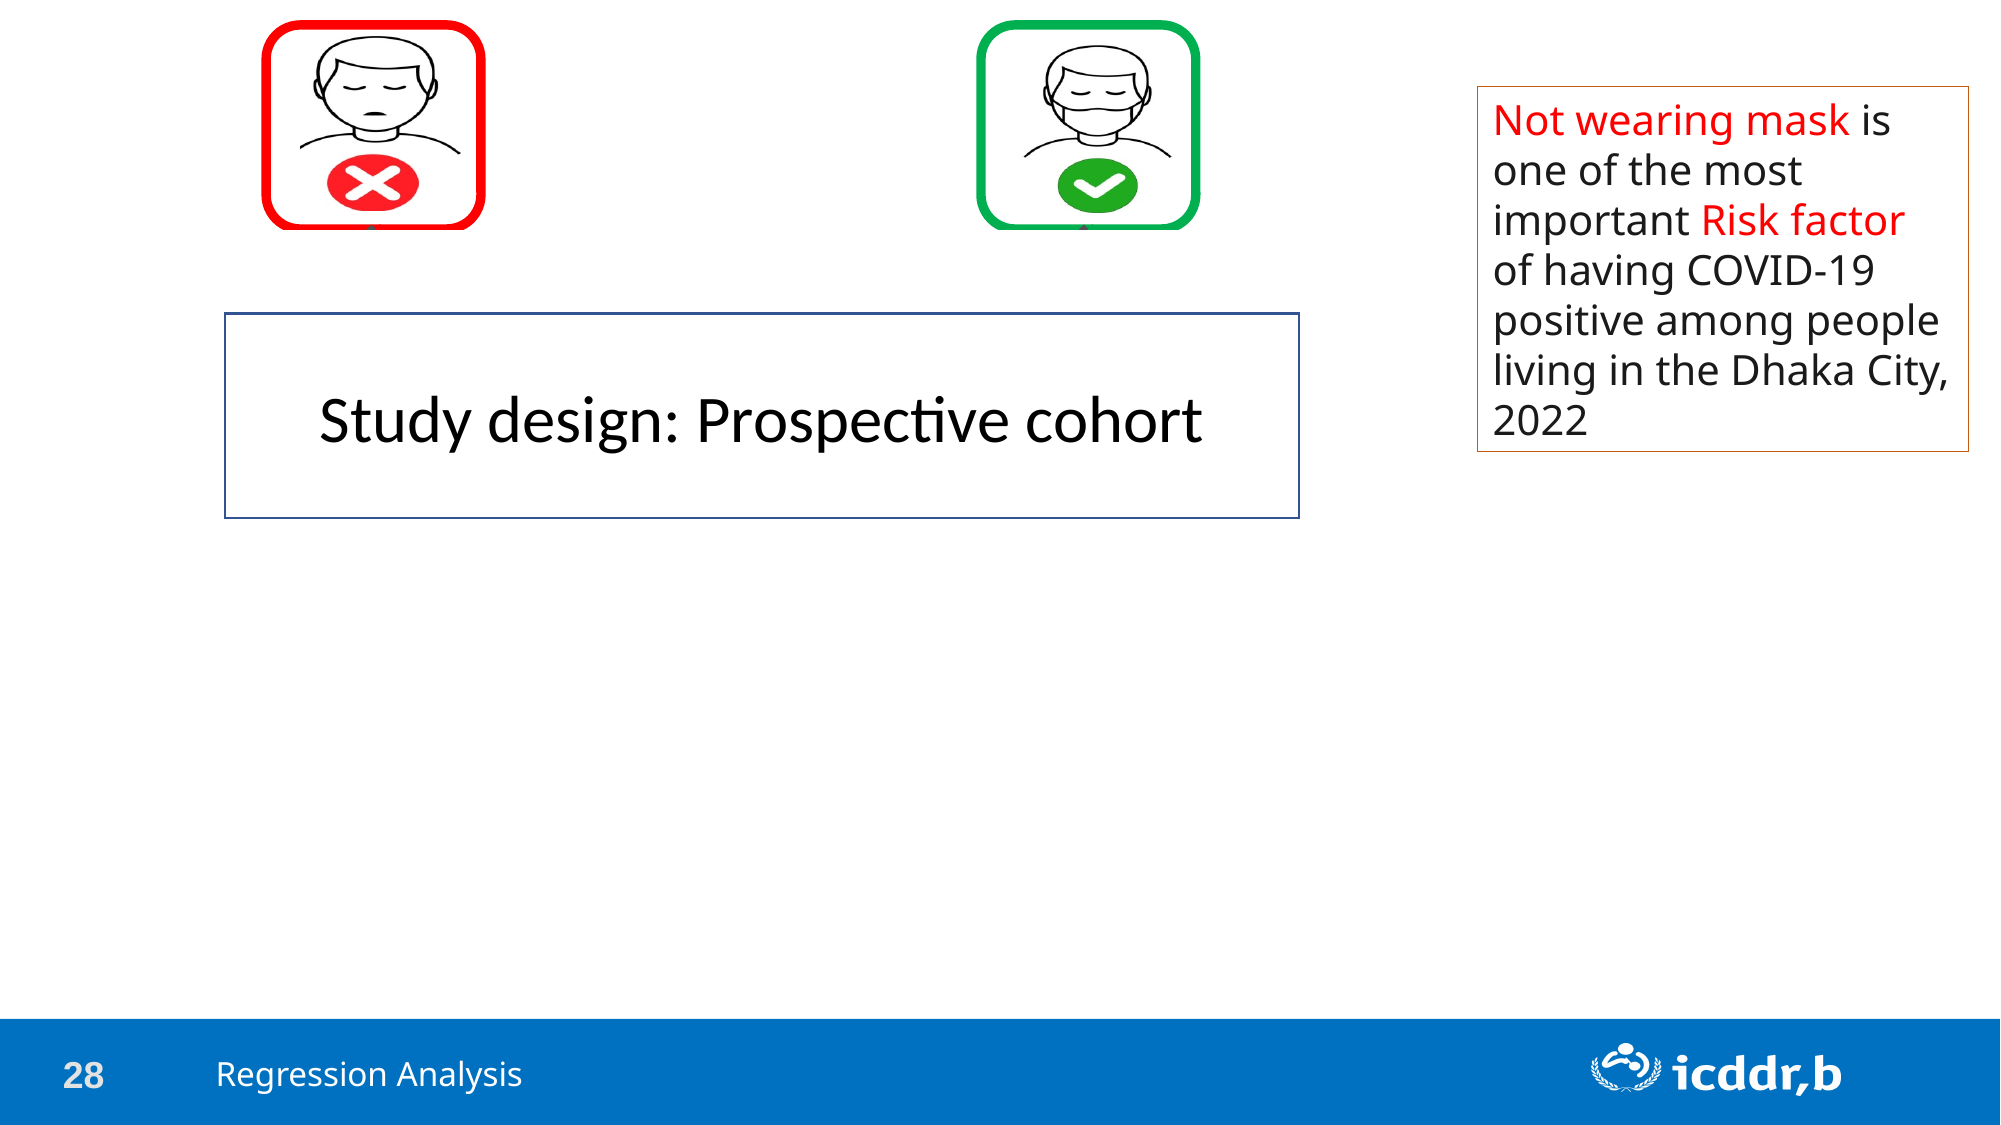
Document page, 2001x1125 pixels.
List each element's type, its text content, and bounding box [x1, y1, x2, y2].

picture [1591, 1043, 1841, 1096]
text_box not wearing mask is a one of the most important factor of having COVID-19 positive among people living in the Dhaka City, 2022 [30, 230, 1494, 721]
text_box Not wearing mask is one of the most important Risk factor of having COVID-19 positive among people living in the Dhaka City, 2022 [1477, 86, 1969, 452]
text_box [105, 24, 1394, 588]
